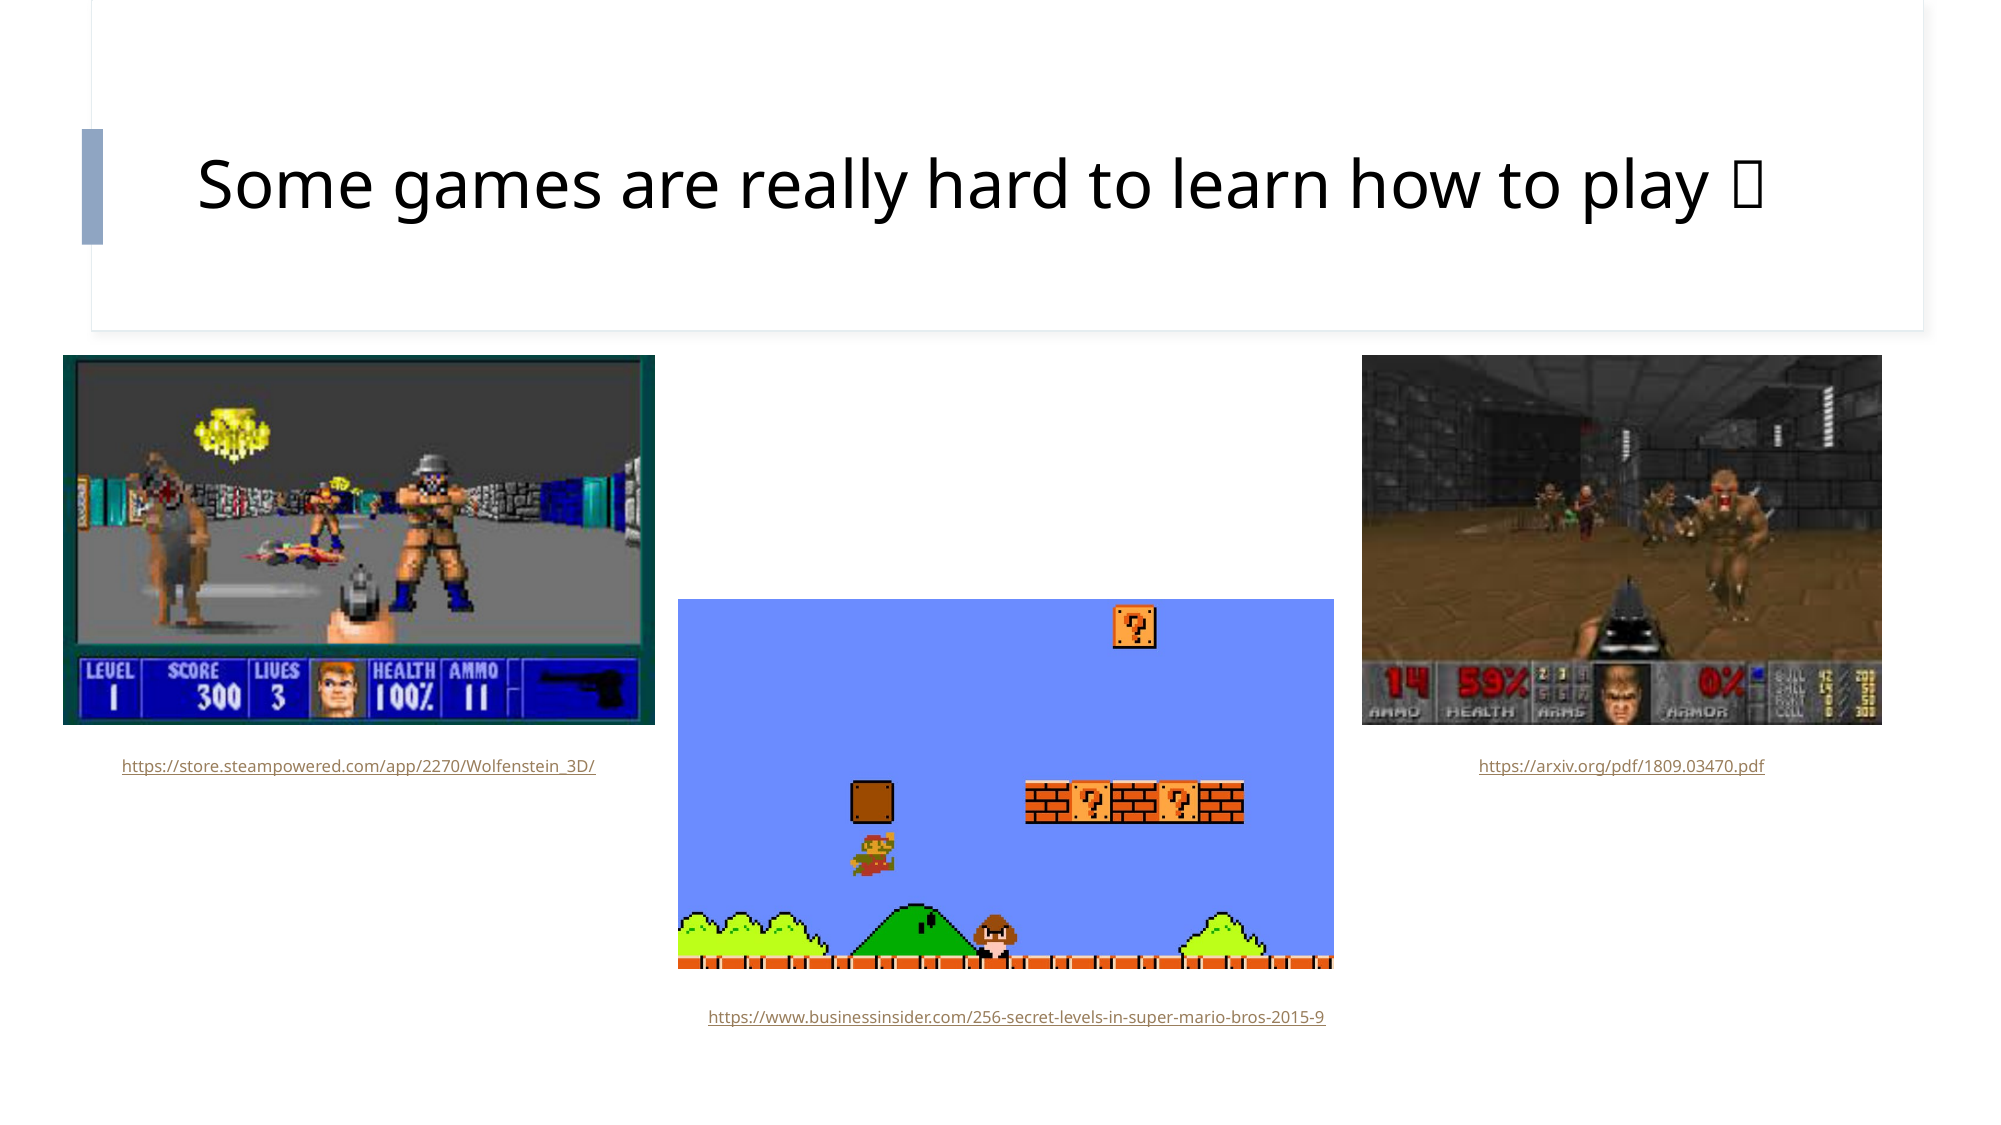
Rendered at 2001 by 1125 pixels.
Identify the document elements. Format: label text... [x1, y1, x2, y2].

text_box https://www.businessinsider.com/256-secret-levels-in-super-mario-bros-2015-9 [693, 999, 1341, 1038]
text_box https://arxiv.org/pdf/1809.03470.pdf [1464, 748, 1780, 787]
picture [677, 599, 1335, 969]
text_box https://store.steampowered.com/app/2270/Wolfenstein_3D/ [29, 748, 677, 787]
title Some games are really hard to learn how to play  [183, 90, 1851, 284]
picture [63, 355, 655, 725]
picture [1362, 355, 1882, 725]
